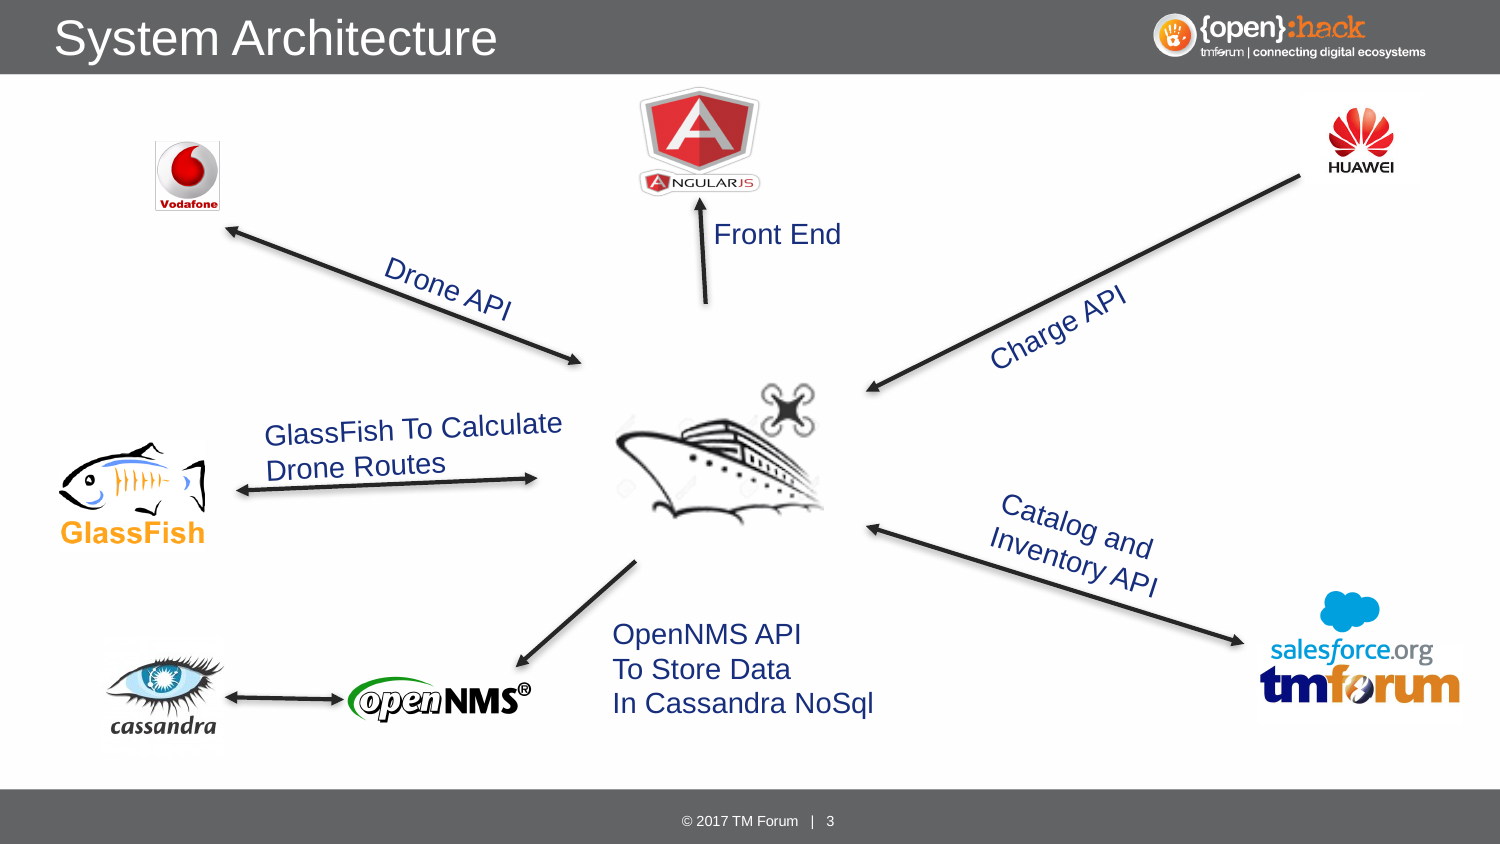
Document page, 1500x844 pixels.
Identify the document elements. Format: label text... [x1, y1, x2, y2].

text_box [699, 197, 706, 305]
text_box Catalog and Inventory API [979, 472, 1155, 524]
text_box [235, 477, 538, 491]
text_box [865, 525, 1245, 645]
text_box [865, 175, 1301, 392]
text_box GlassFish To Calculate Drone Routes [248, 394, 581, 481]
text_box OpenNMS API To Store Data In Cassandra NoSql [597, 607, 890, 728]
picture [0, 0, 1500, 844]
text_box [515, 560, 636, 668]
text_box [224, 227, 582, 364]
title System Architecture [38, 0, 1188, 95]
text_box Front End [710, 207, 857, 258]
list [615, 85, 784, 198]
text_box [224, 696, 345, 700]
